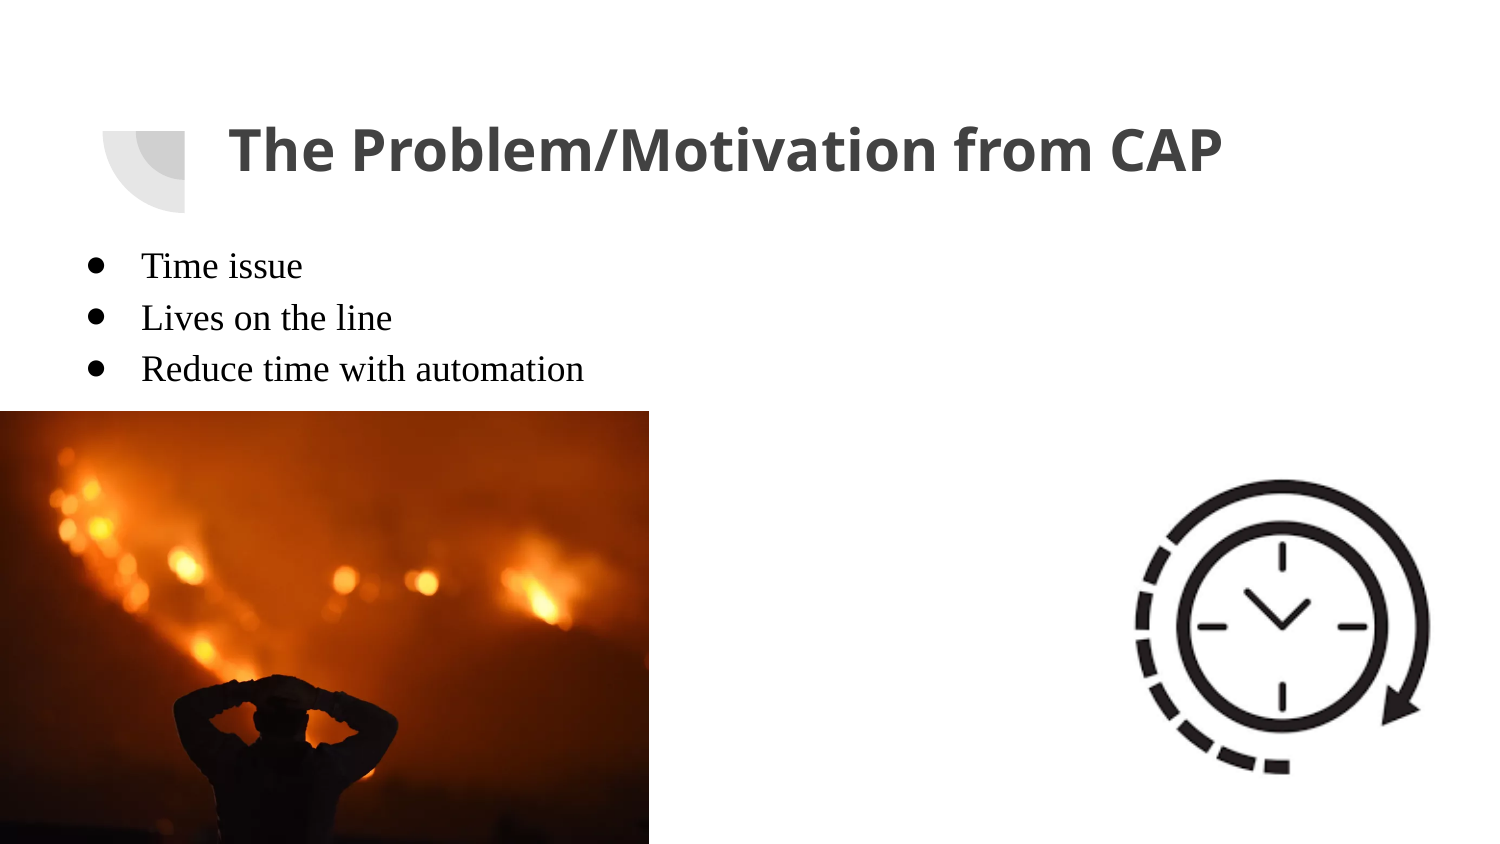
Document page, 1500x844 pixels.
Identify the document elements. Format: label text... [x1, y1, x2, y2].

title The Problem/Motivation from CAP [213, 98, 1368, 219]
list Time issue Lives on the line Reduce time with automation [51, 219, 1449, 780]
picture [1067, 411, 1500, 844]
picture [0, 411, 649, 844]
